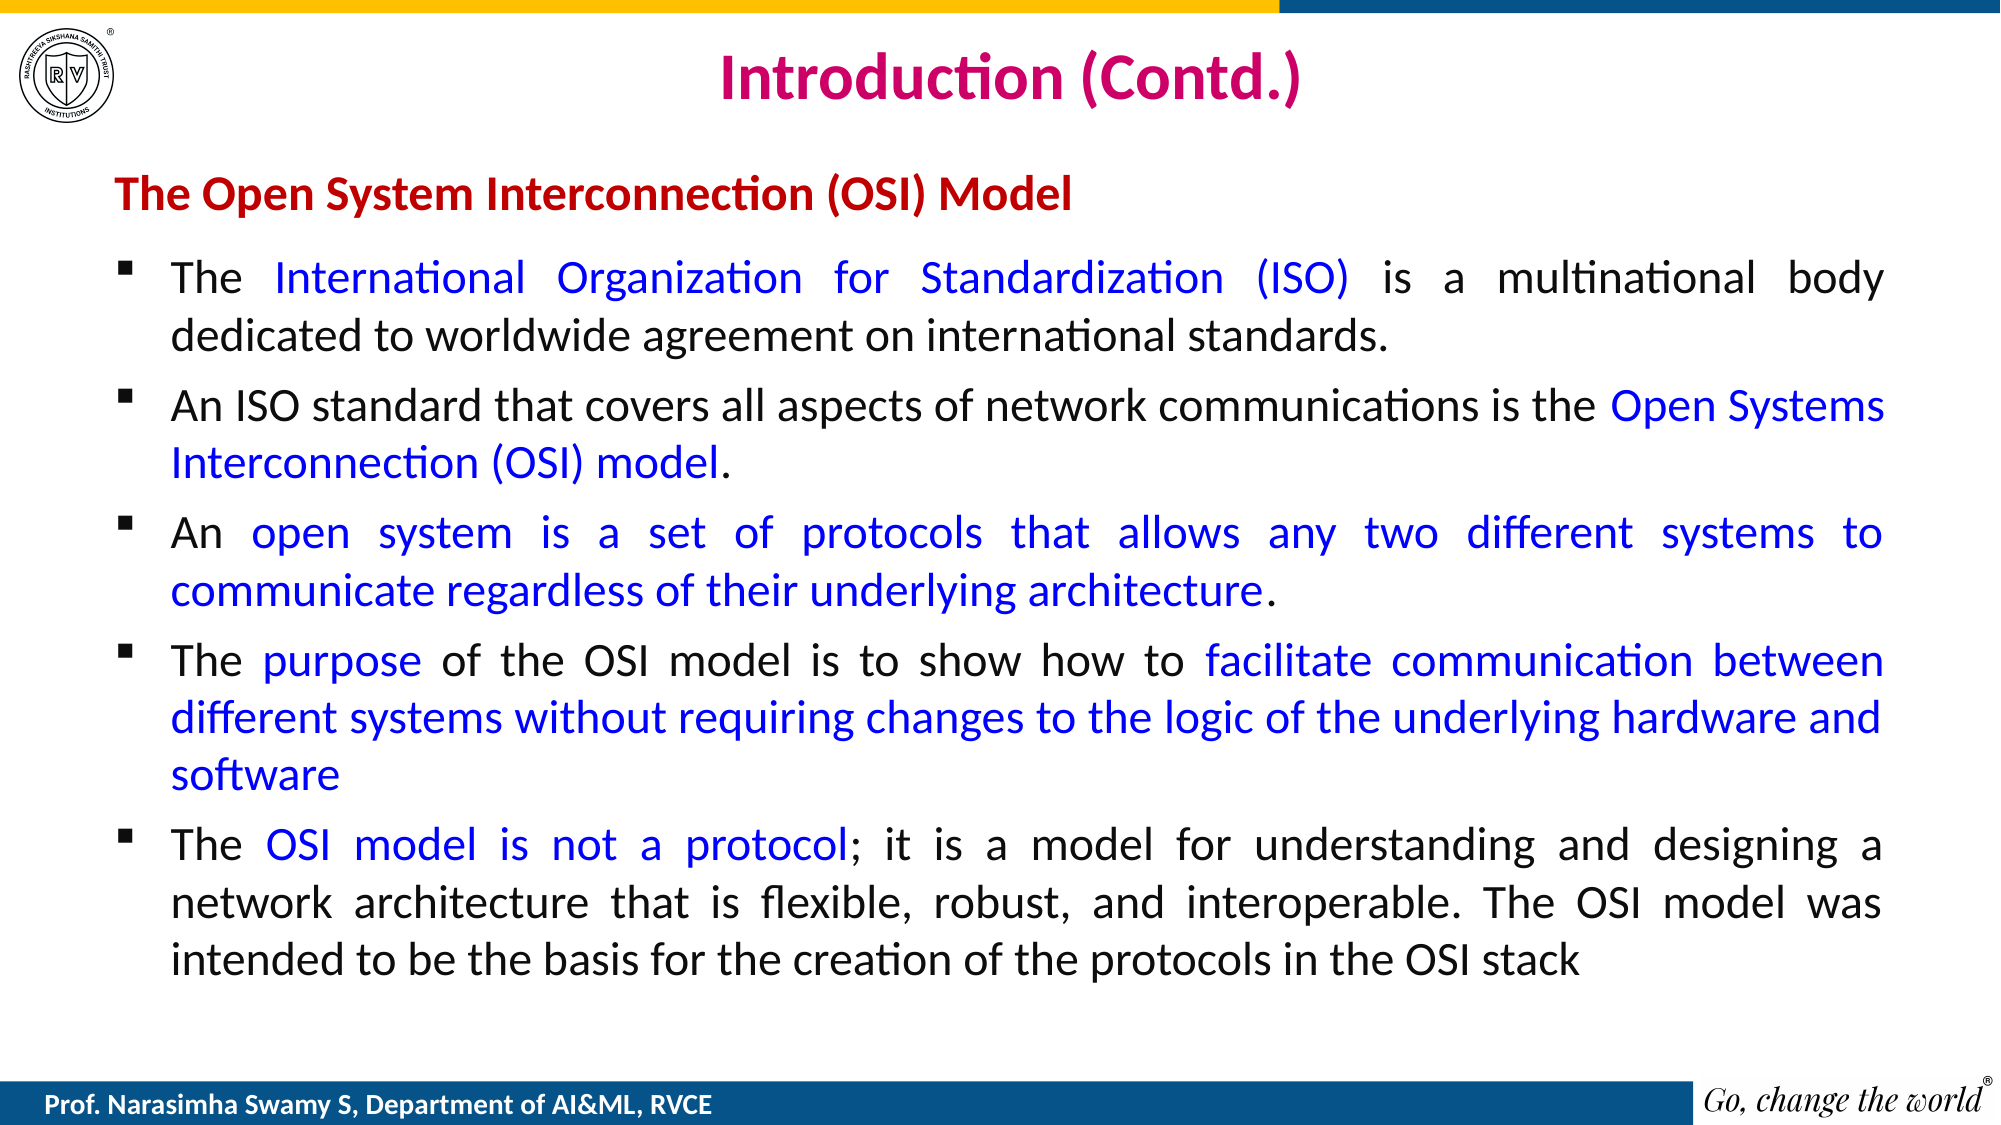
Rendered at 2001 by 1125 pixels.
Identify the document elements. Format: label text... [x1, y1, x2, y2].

picture [1701, 1075, 1994, 1120]
text_box The Open System Interconnection (OSI) Model The International Organization for Standardization (ISO) is a multinational body dedicated to worldwide agreement on international standards. An ISO standard that covers all aspects of network communications is the Open Systems Interconnection (OSI) model. An open system is a set of protocols that allows any two different systems to communicate regardless of their underlying architecture. The purpose of the OSI model is to show how to facilitate communication between different systems without requiring changes to the logic of the underlying hardware and software The OSI model is not a protocol; it is a model for understanding and designing a network architecture that is flexible, robust, and interoperable. The OSI model was intended to be the basis for the creation of the protocols in the OSI stack [99, 153, 1901, 993]
picture [19, 28, 114, 123]
title Introduction (Contd.) [137, 27, 1887, 129]
